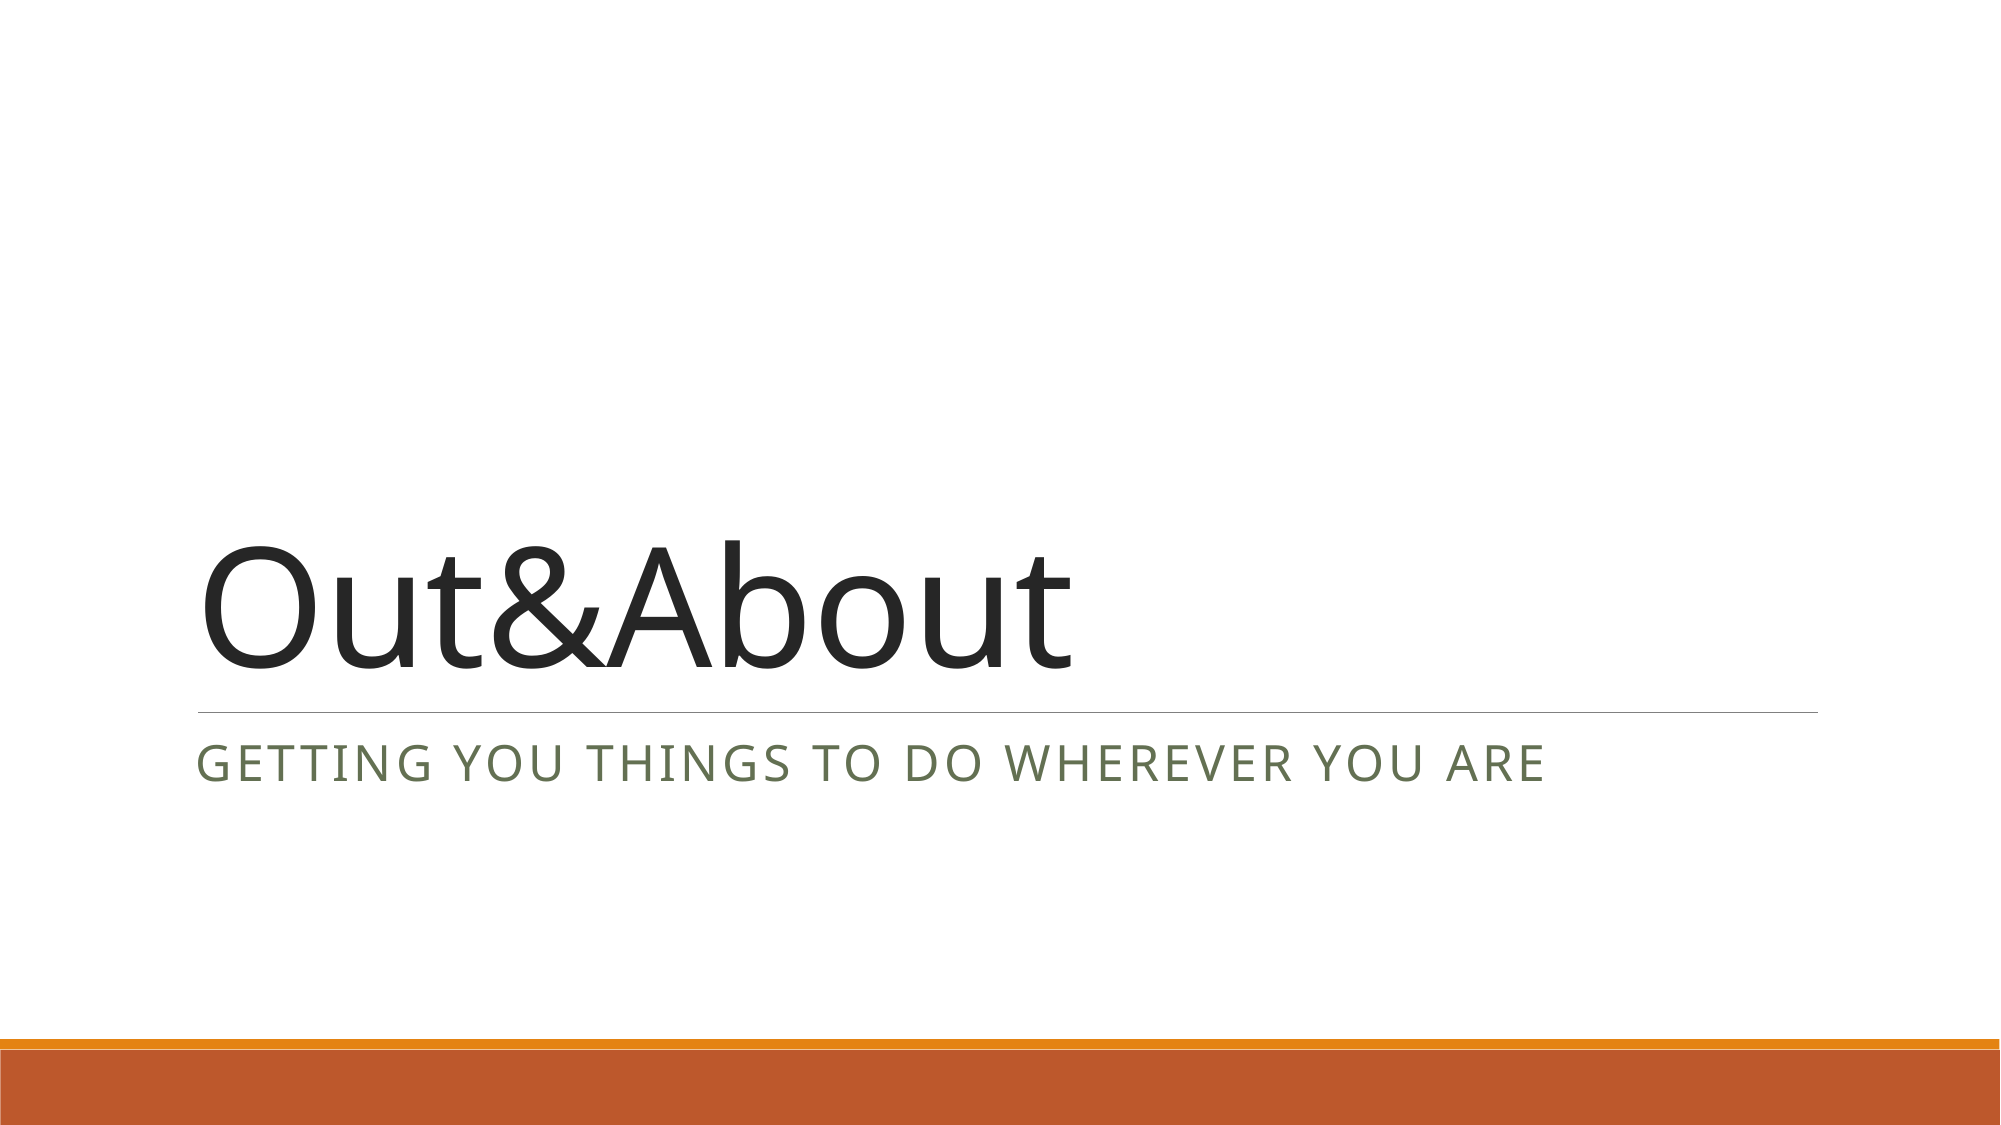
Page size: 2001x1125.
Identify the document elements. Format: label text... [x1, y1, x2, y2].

title Out&About [180, 124, 1830, 710]
subtitle Getting you things to do wherever you are [180, 730, 1831, 919]
